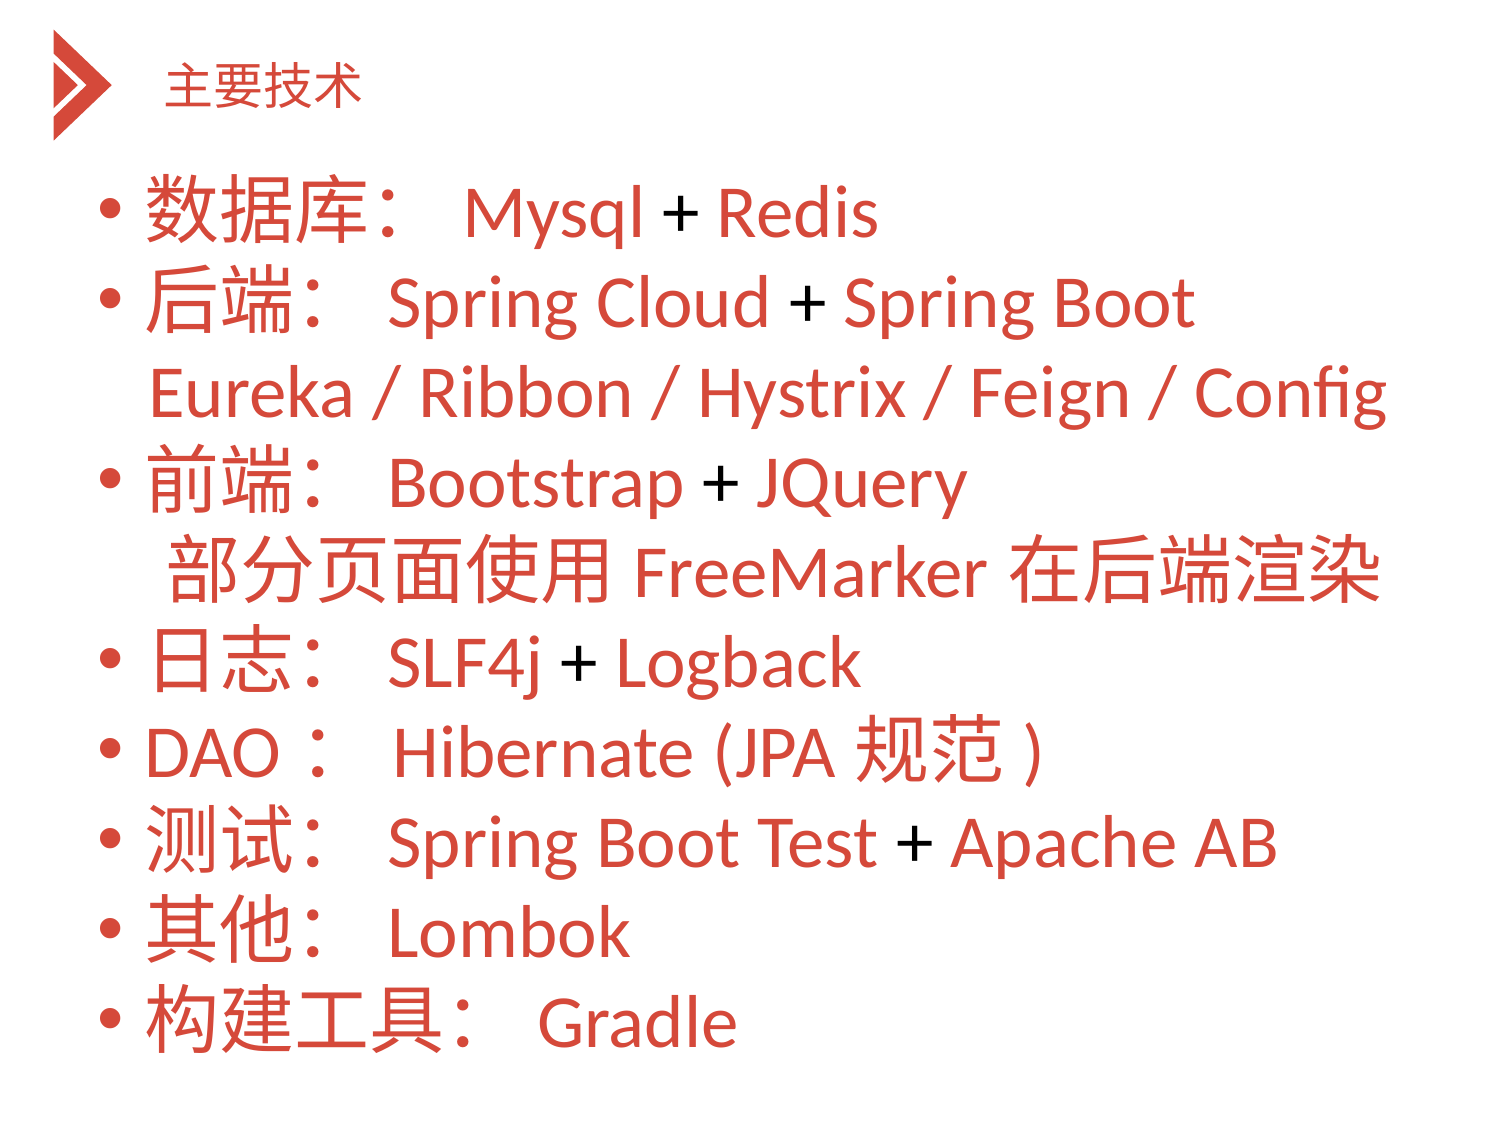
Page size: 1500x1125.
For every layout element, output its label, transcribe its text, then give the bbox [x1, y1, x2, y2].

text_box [53, 29, 112, 141]
text_box 数据库：Mysql + Redis 后端：Spring Cloud + Spring Boot Eureka / Ribbon / Hystrix / Feign / Config 前端：Bootstrap + JQuery 部分页面使用FreeMarker在后端渲染 日志：SLF4j + Logback DAO：Hibernate (JPA规范) 测试：Spring Boot Test + Apache AB 其他：Lombok 构建工具：Gradle [82, 155, 1450, 1116]
text_box 主要技术 [149, 47, 379, 123]
